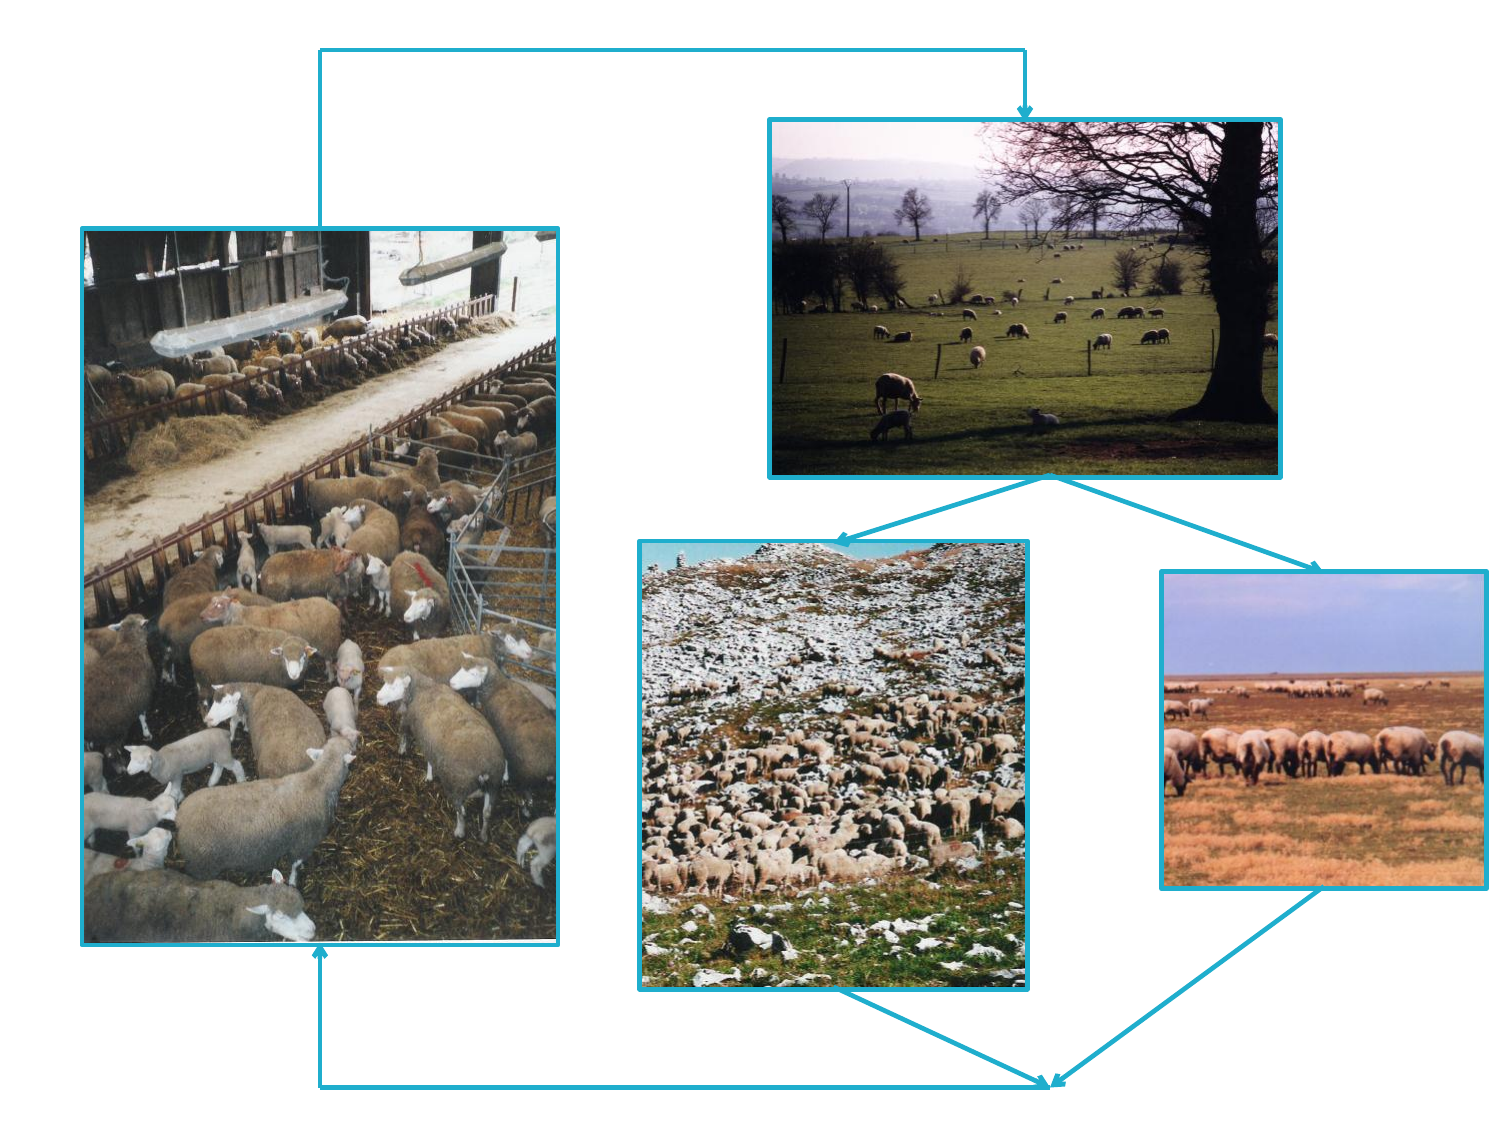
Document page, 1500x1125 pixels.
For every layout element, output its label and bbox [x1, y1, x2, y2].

text_box [1049, 886, 1325, 1088]
picture [1163, 573, 1485, 887]
picture [771, 121, 1279, 476]
text_box [833, 474, 1051, 544]
picture [641, 543, 1026, 988]
text_box [833, 986, 1051, 1088]
picture [83, 230, 556, 943]
text_box [1049, 474, 1325, 573]
